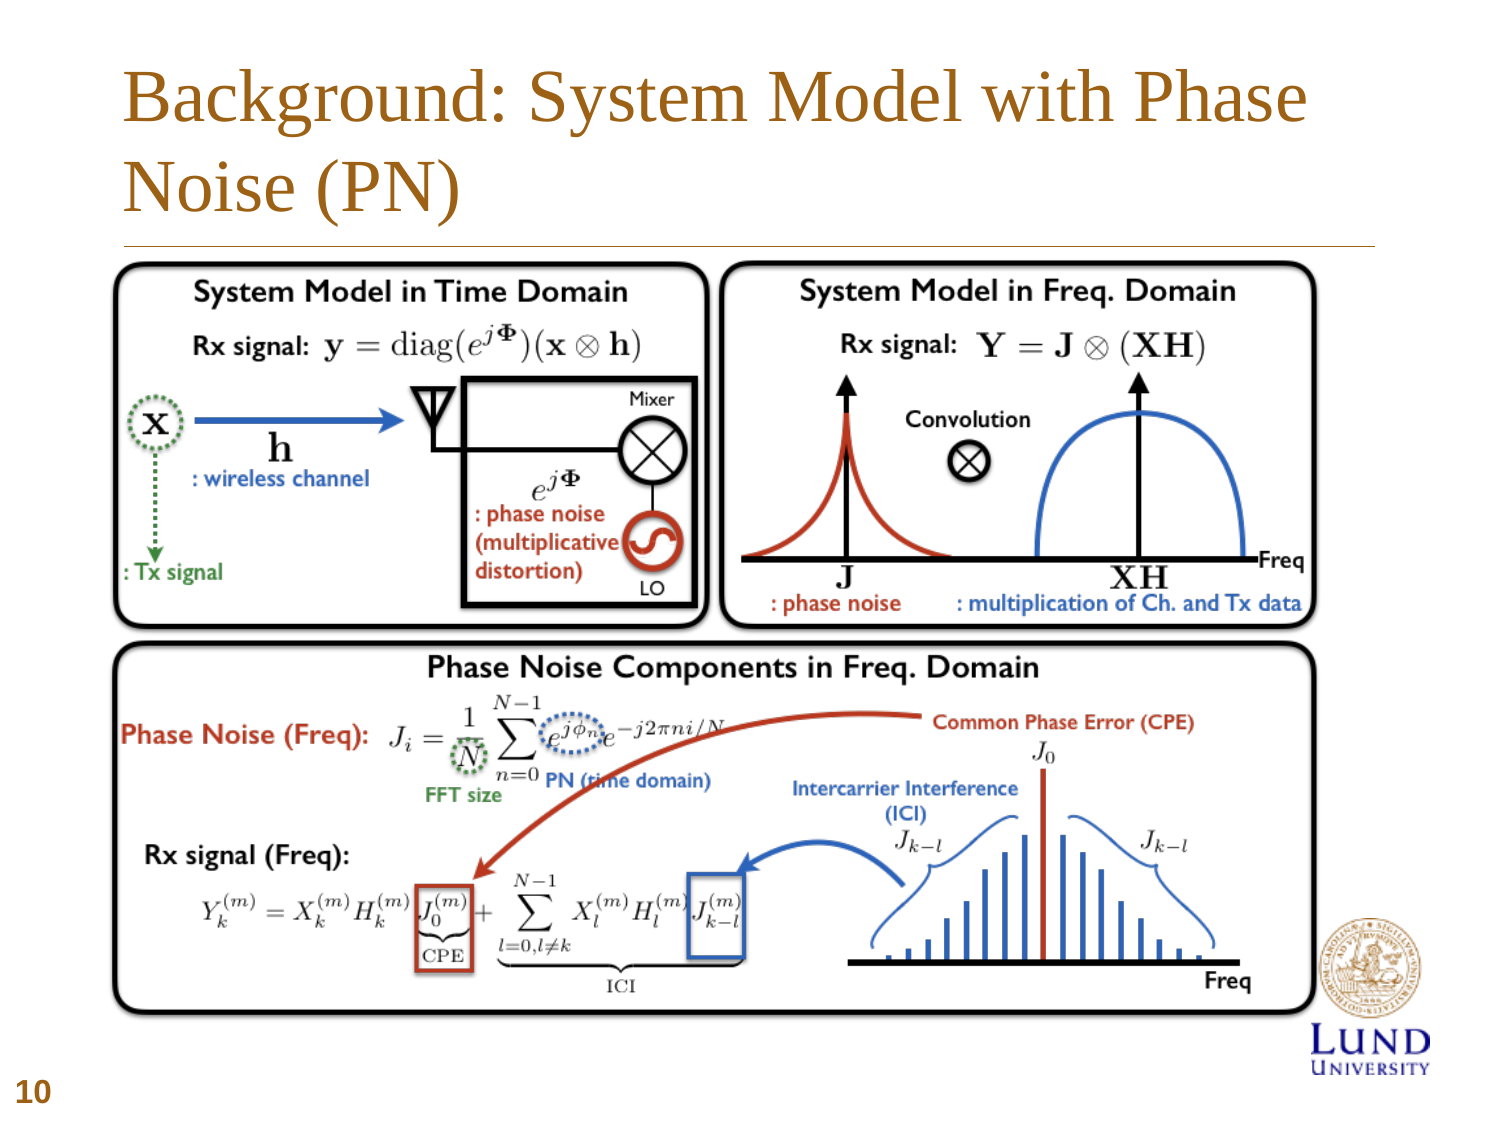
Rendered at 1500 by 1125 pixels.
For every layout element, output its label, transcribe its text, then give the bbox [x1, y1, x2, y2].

title Background: System Model with Phase Noise (PN) [106, 46, 1375, 235]
picture [106, 258, 1430, 1075]
